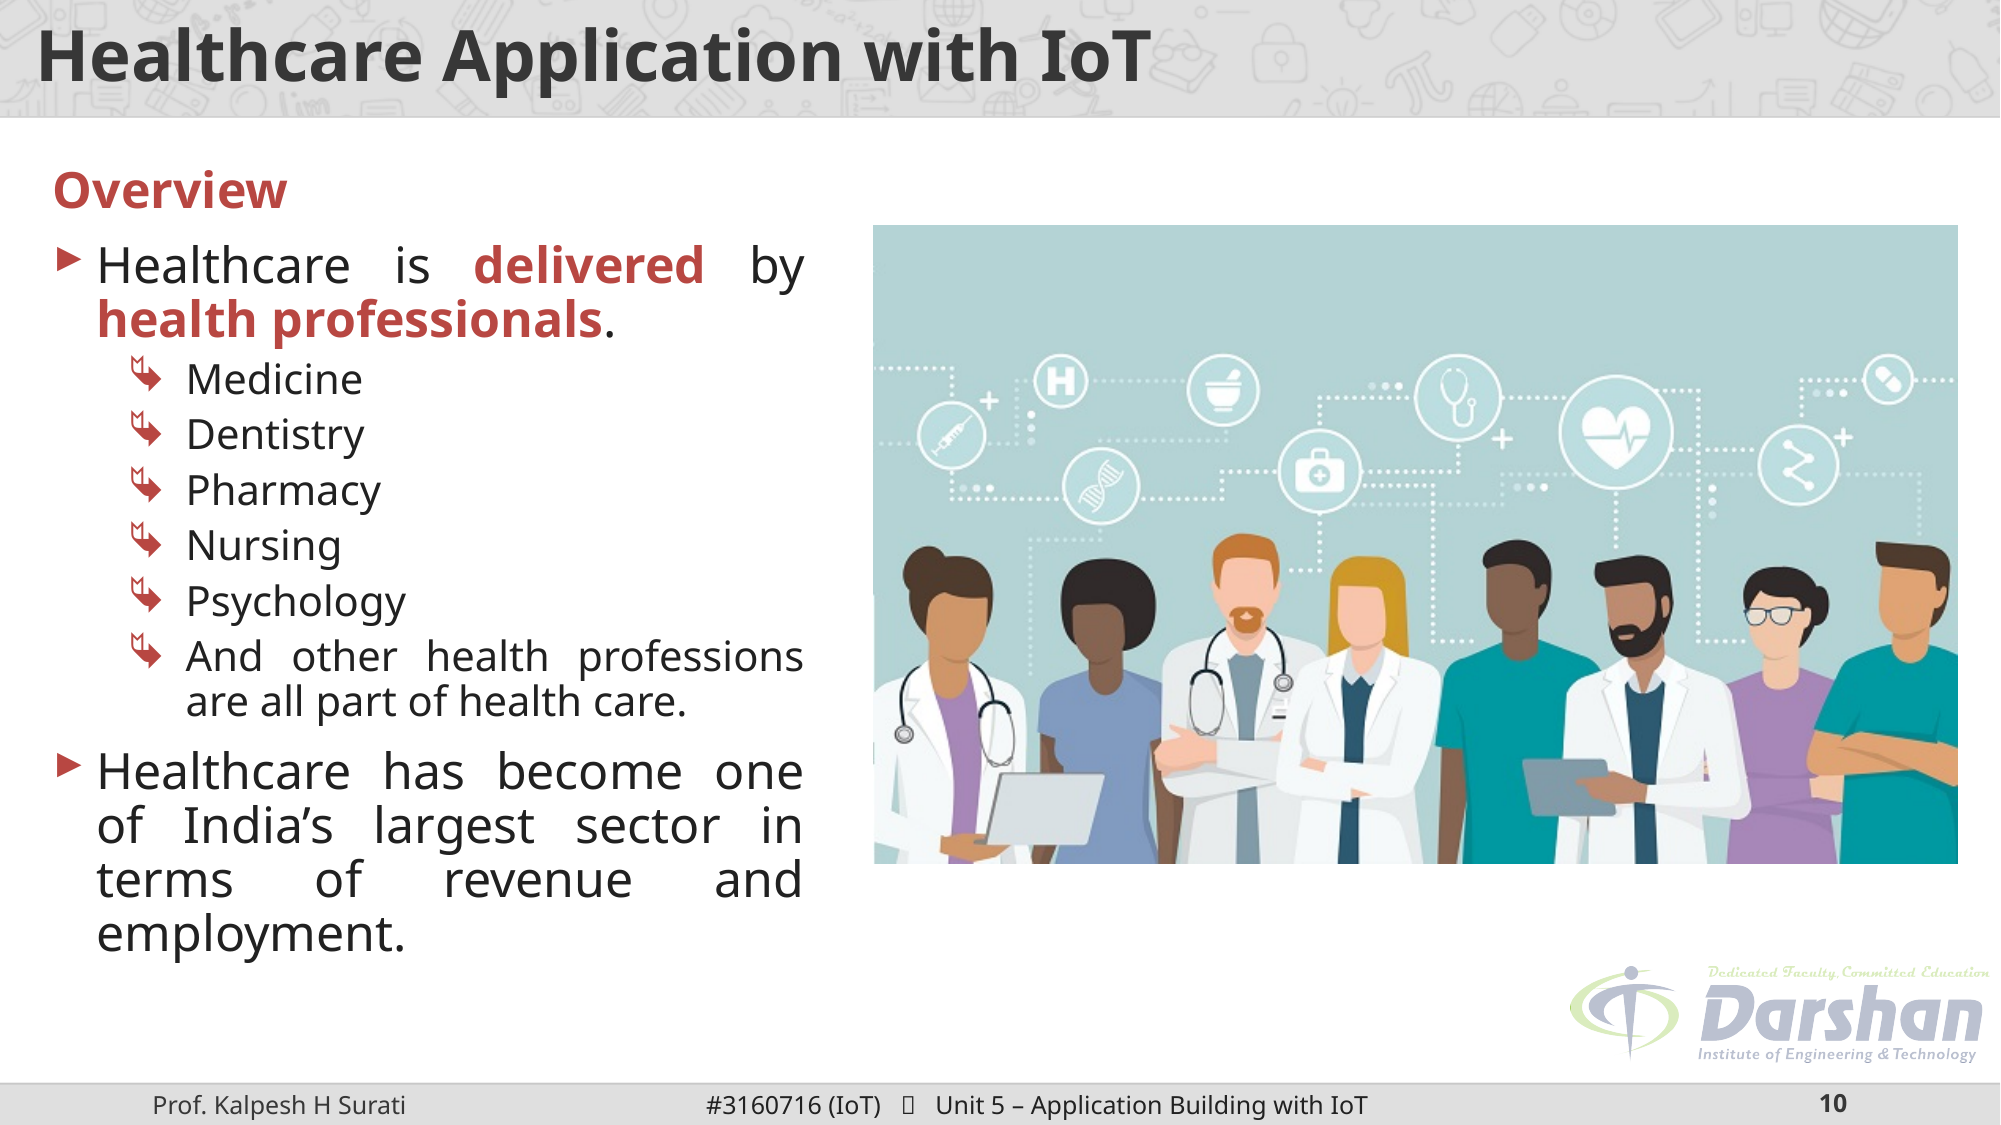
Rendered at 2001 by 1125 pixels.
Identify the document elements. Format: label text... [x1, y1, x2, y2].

title Healthcare Application with IoT [0, 0, 2000, 117]
list Overview Healthcare is delivered by health professionals. Medicine Dentistry Pharmacy Nursing Psychology And other health professions are all part of health care. Healthcare has become one of India’s largest sector in terms of revenue and employment. [37, 157, 820, 1081]
picture [872, 225, 1958, 864]
